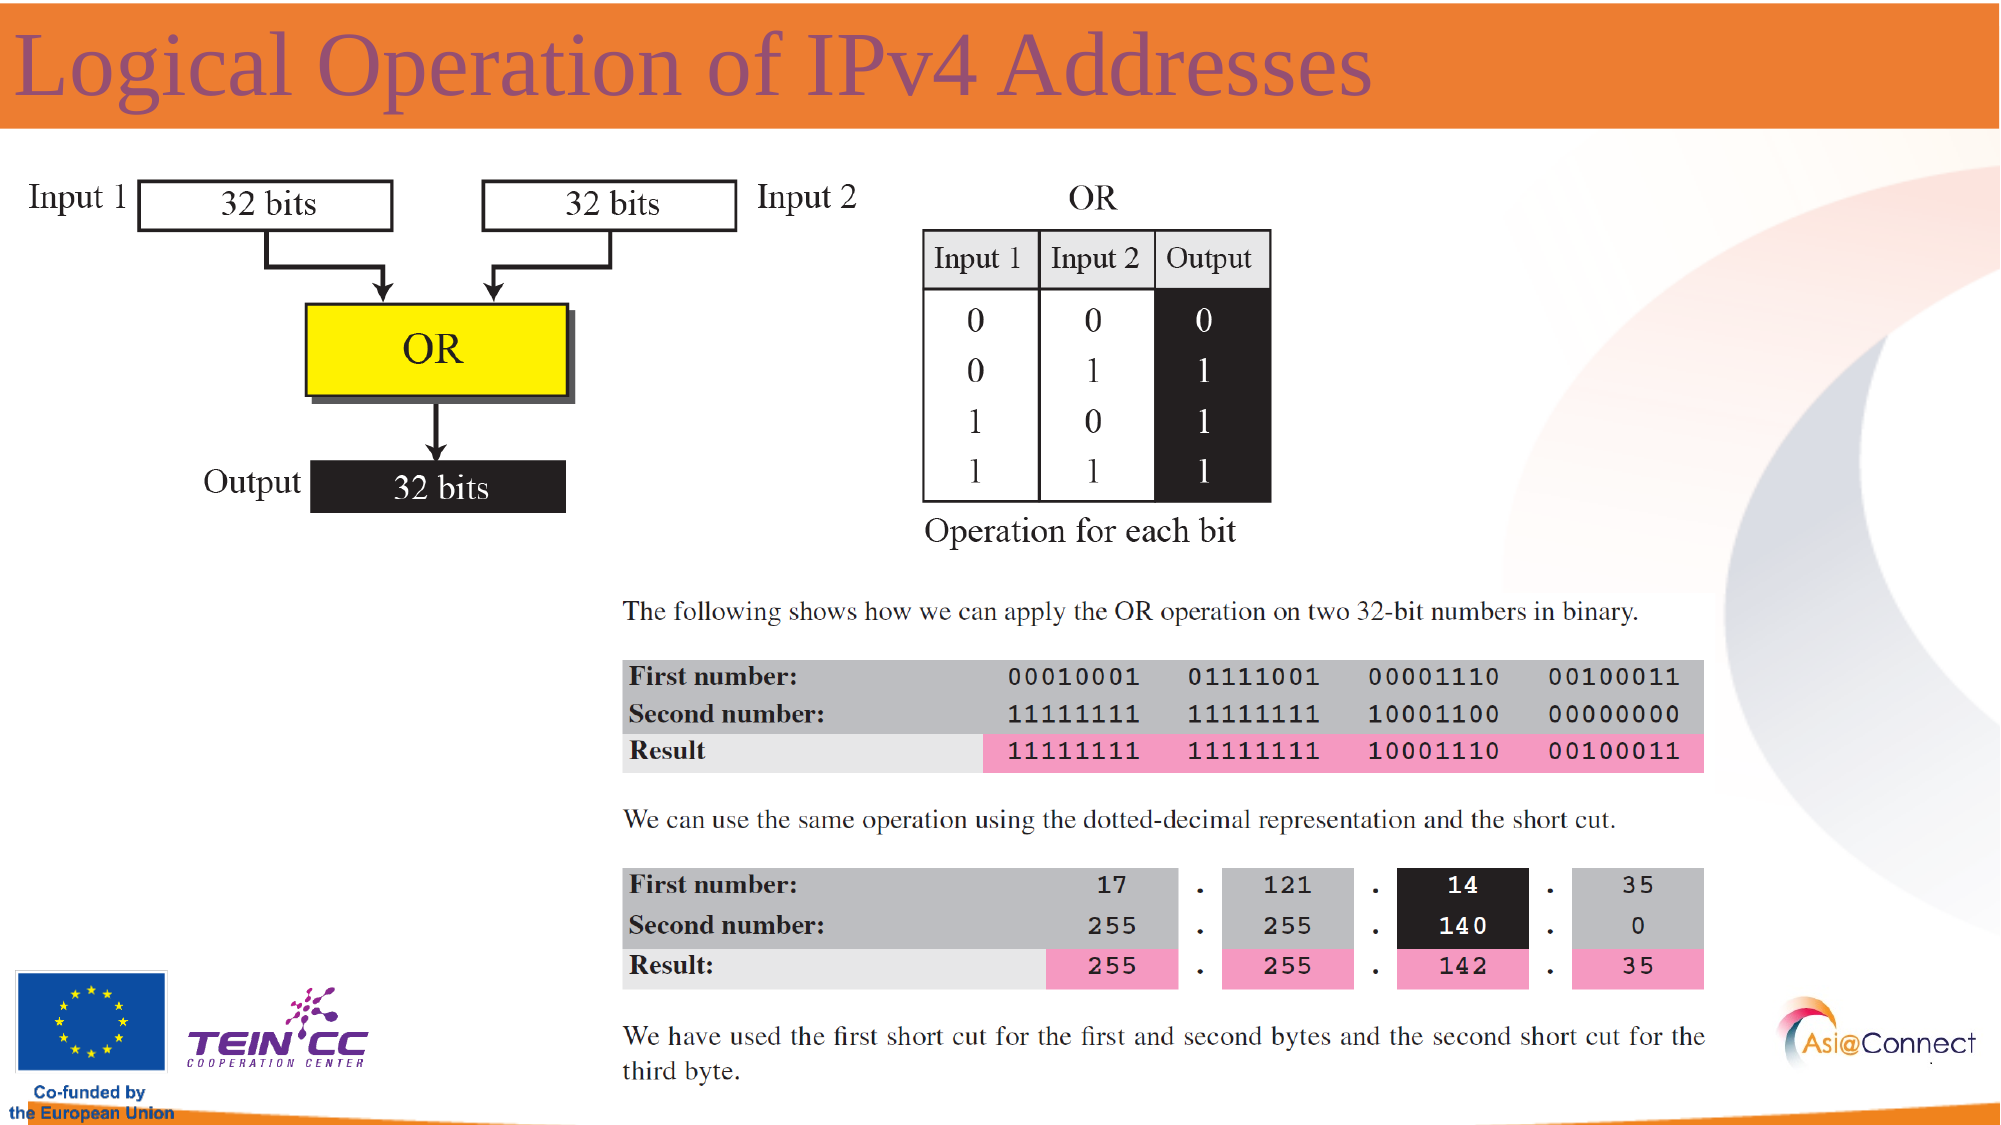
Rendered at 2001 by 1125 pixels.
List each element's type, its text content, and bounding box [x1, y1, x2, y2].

picture [1, 26, 2000, 1125]
text_box Logical Operation of IPv4 Addresses [0, 3, 2000, 129]
